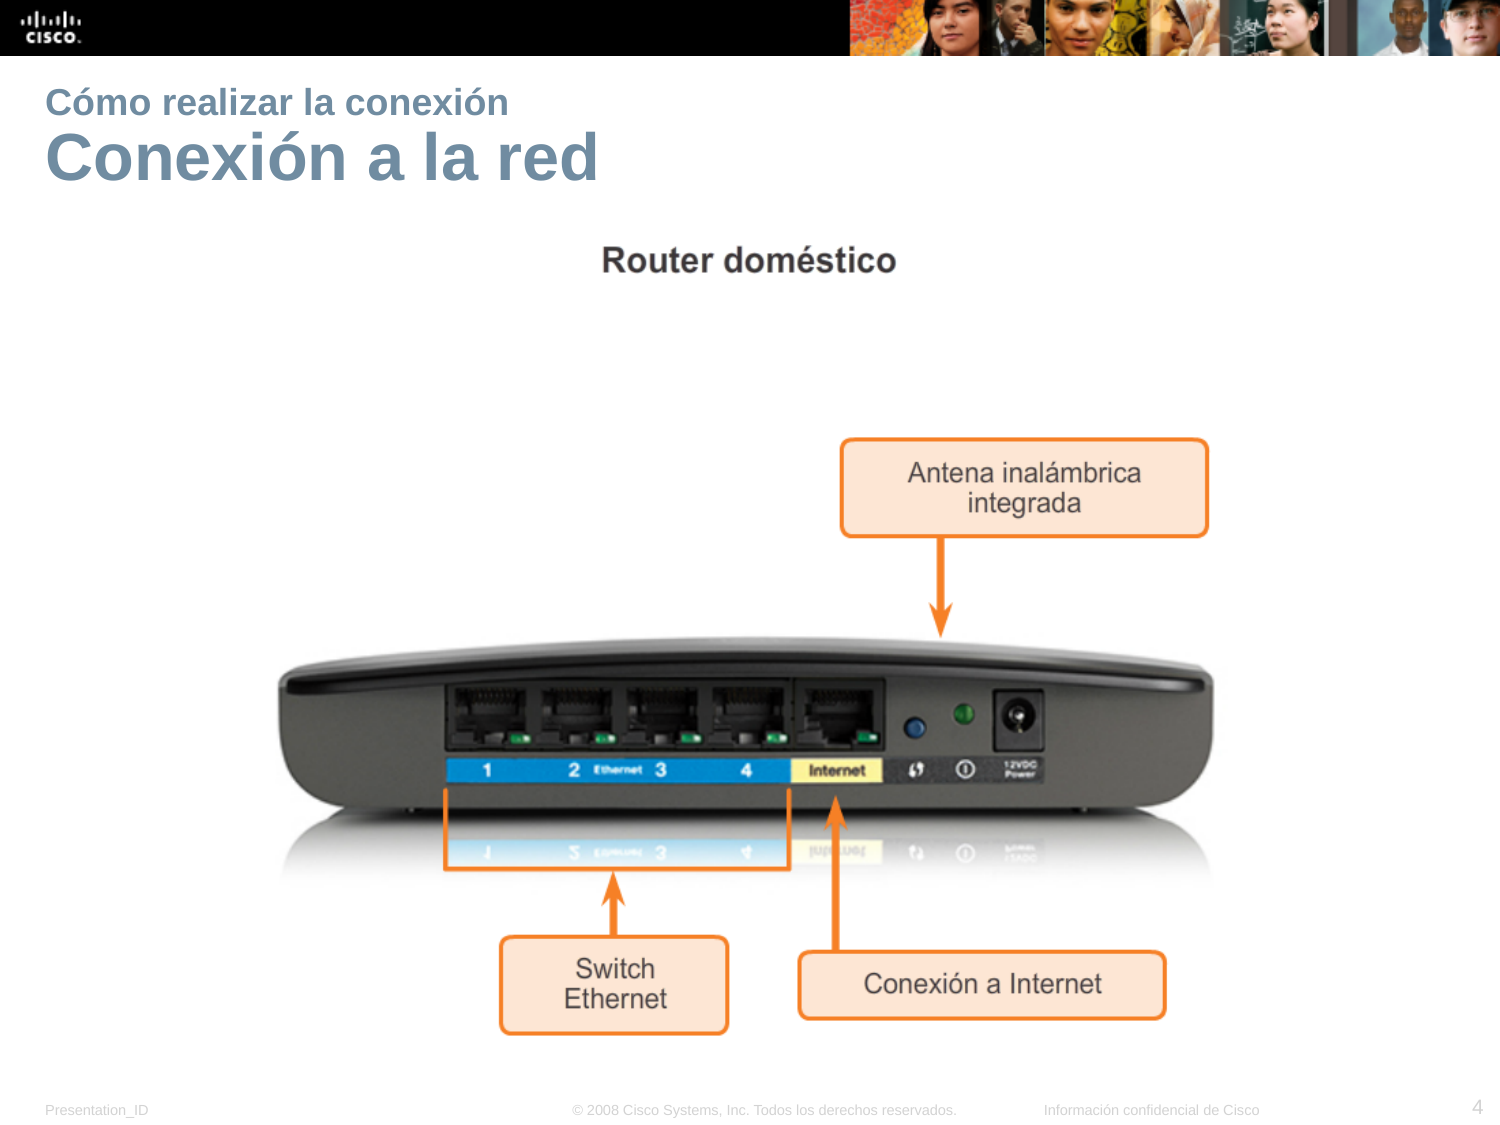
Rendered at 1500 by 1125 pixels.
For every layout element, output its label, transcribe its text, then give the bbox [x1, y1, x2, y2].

picture [217, 240, 1287, 1078]
title Cómo realizar la conexión Conexión a la red [31, 64, 1471, 203]
picture [0, 0, 1500, 56]
